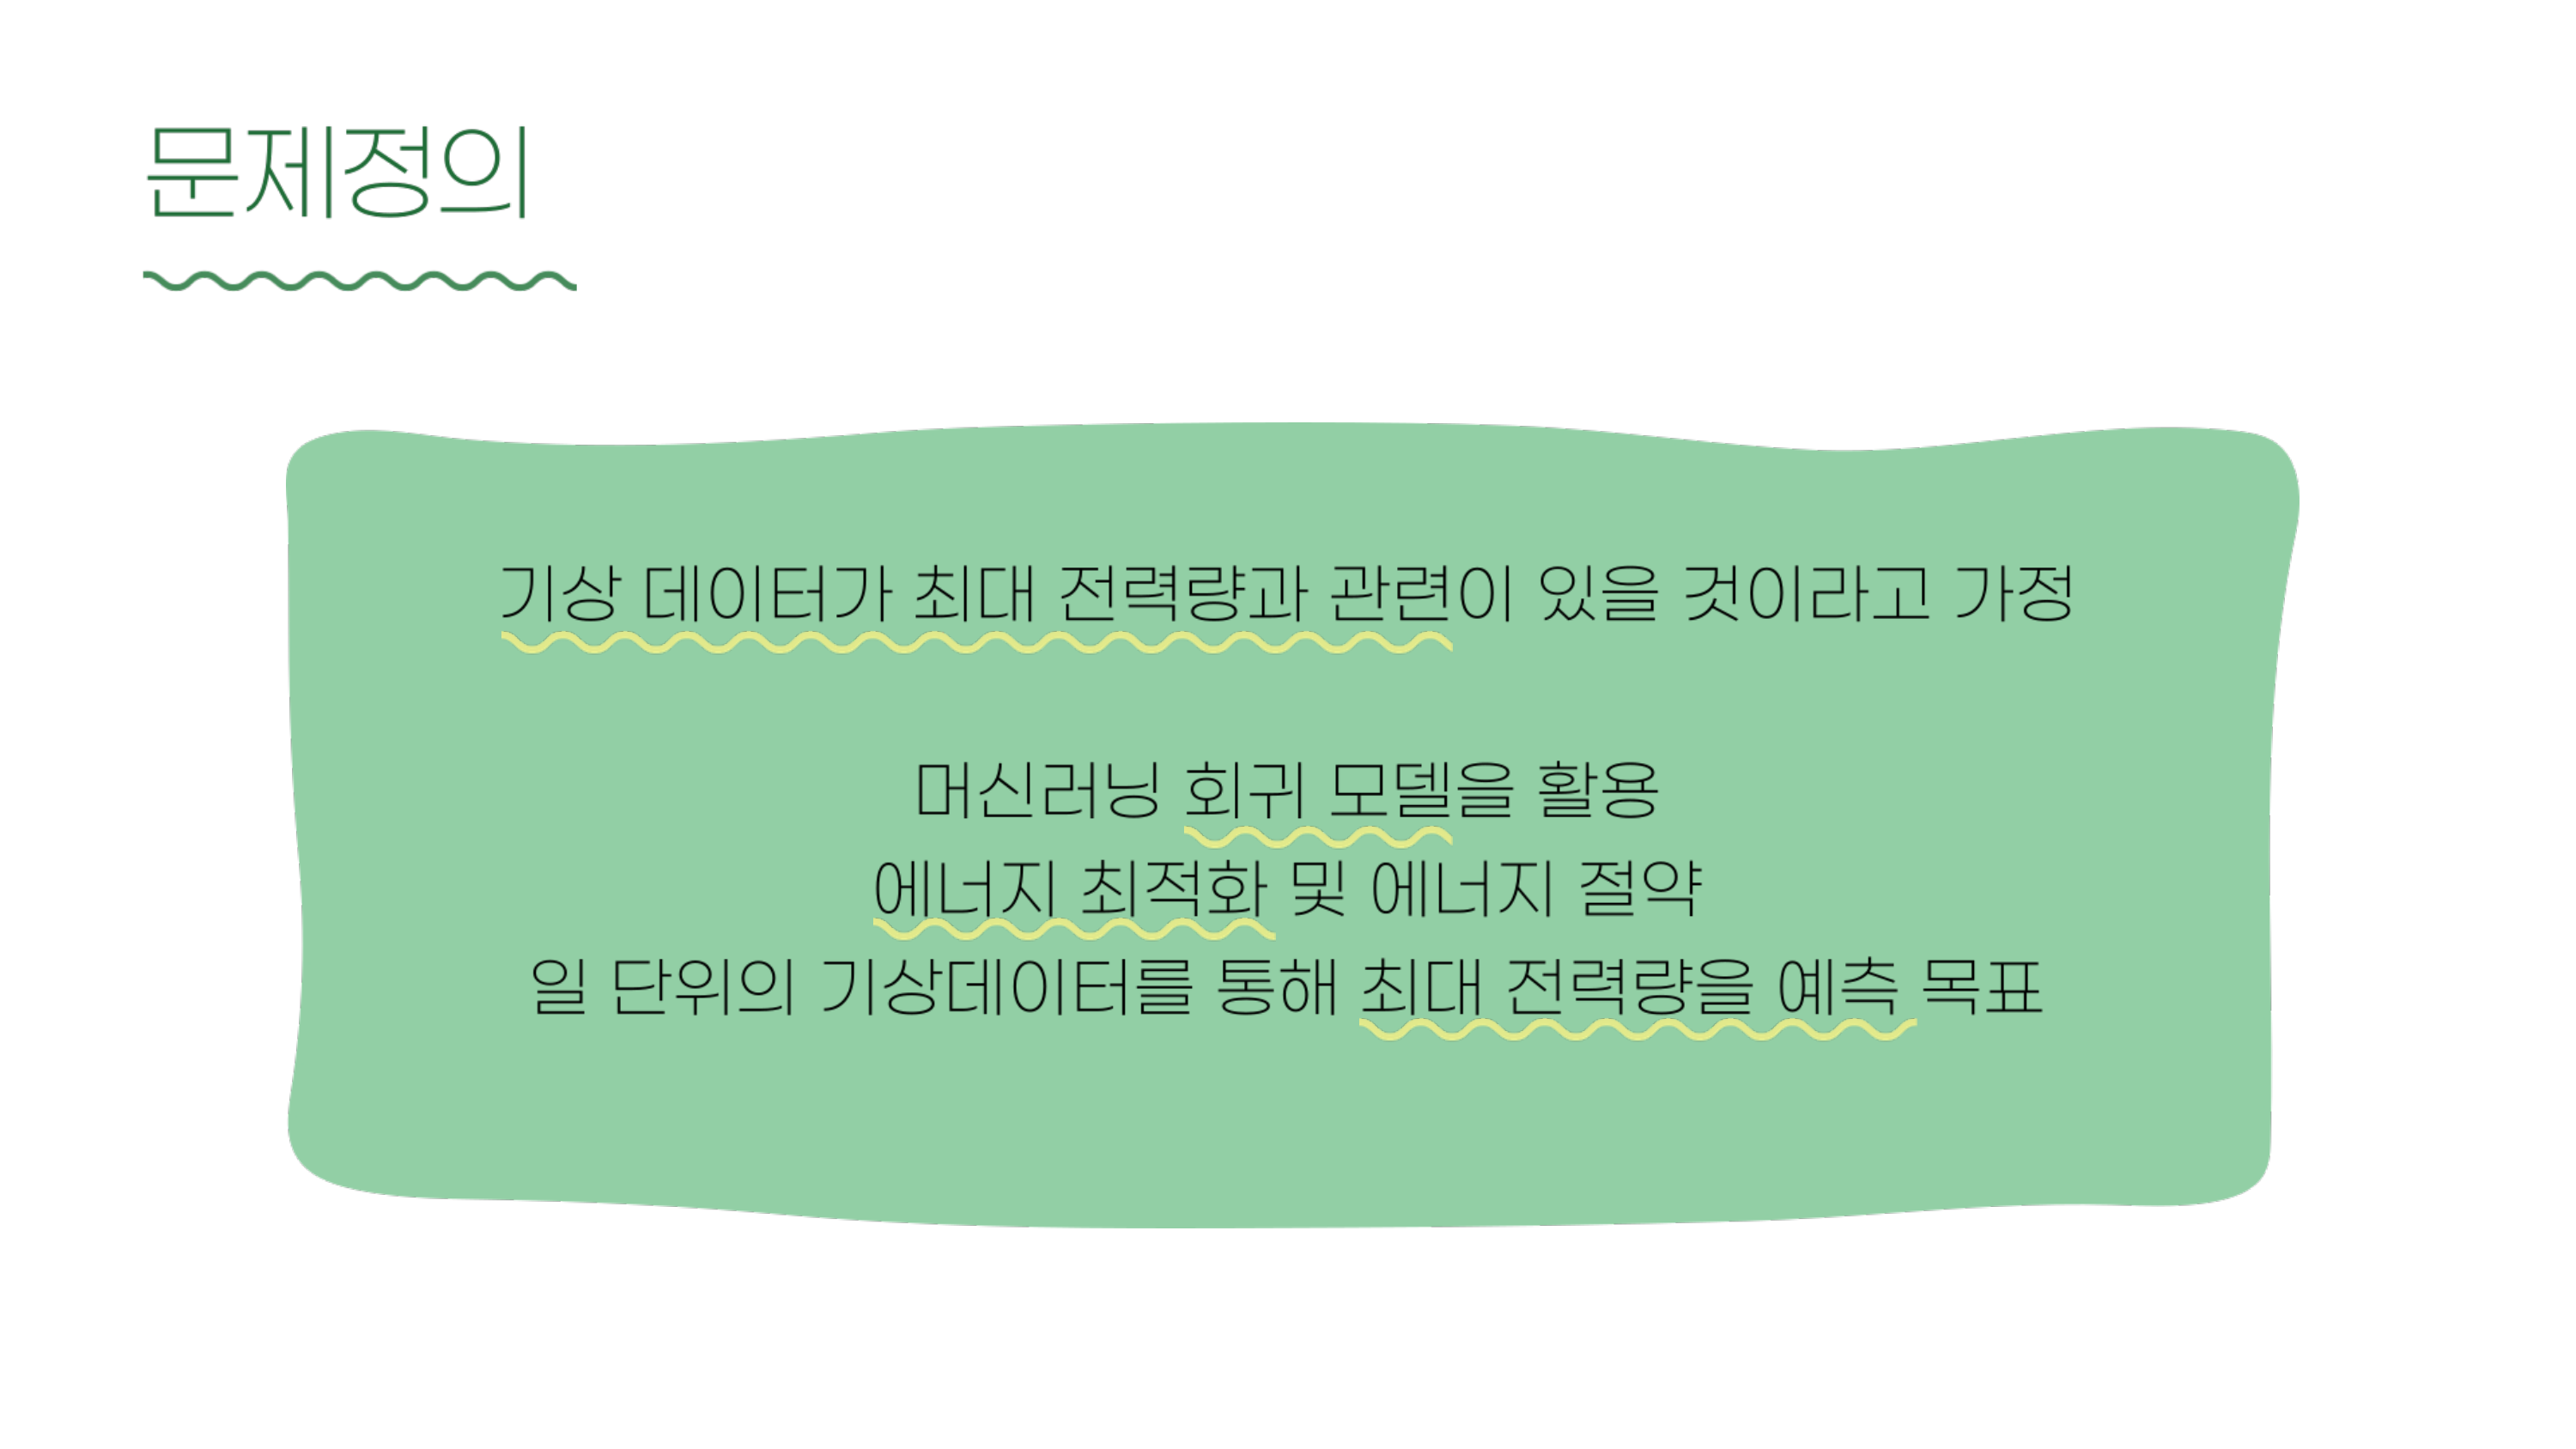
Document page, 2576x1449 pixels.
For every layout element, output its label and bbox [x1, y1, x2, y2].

text_box [1359, 1017, 1917, 1043]
picture [449, 543, 2114, 1047]
text_box [285, 422, 2300, 1228]
picture [125, 85, 587, 268]
text_box [501, 630, 1453, 656]
text_box [873, 917, 1276, 943]
text_box [1184, 825, 1453, 851]
text_box [142, 268, 577, 293]
